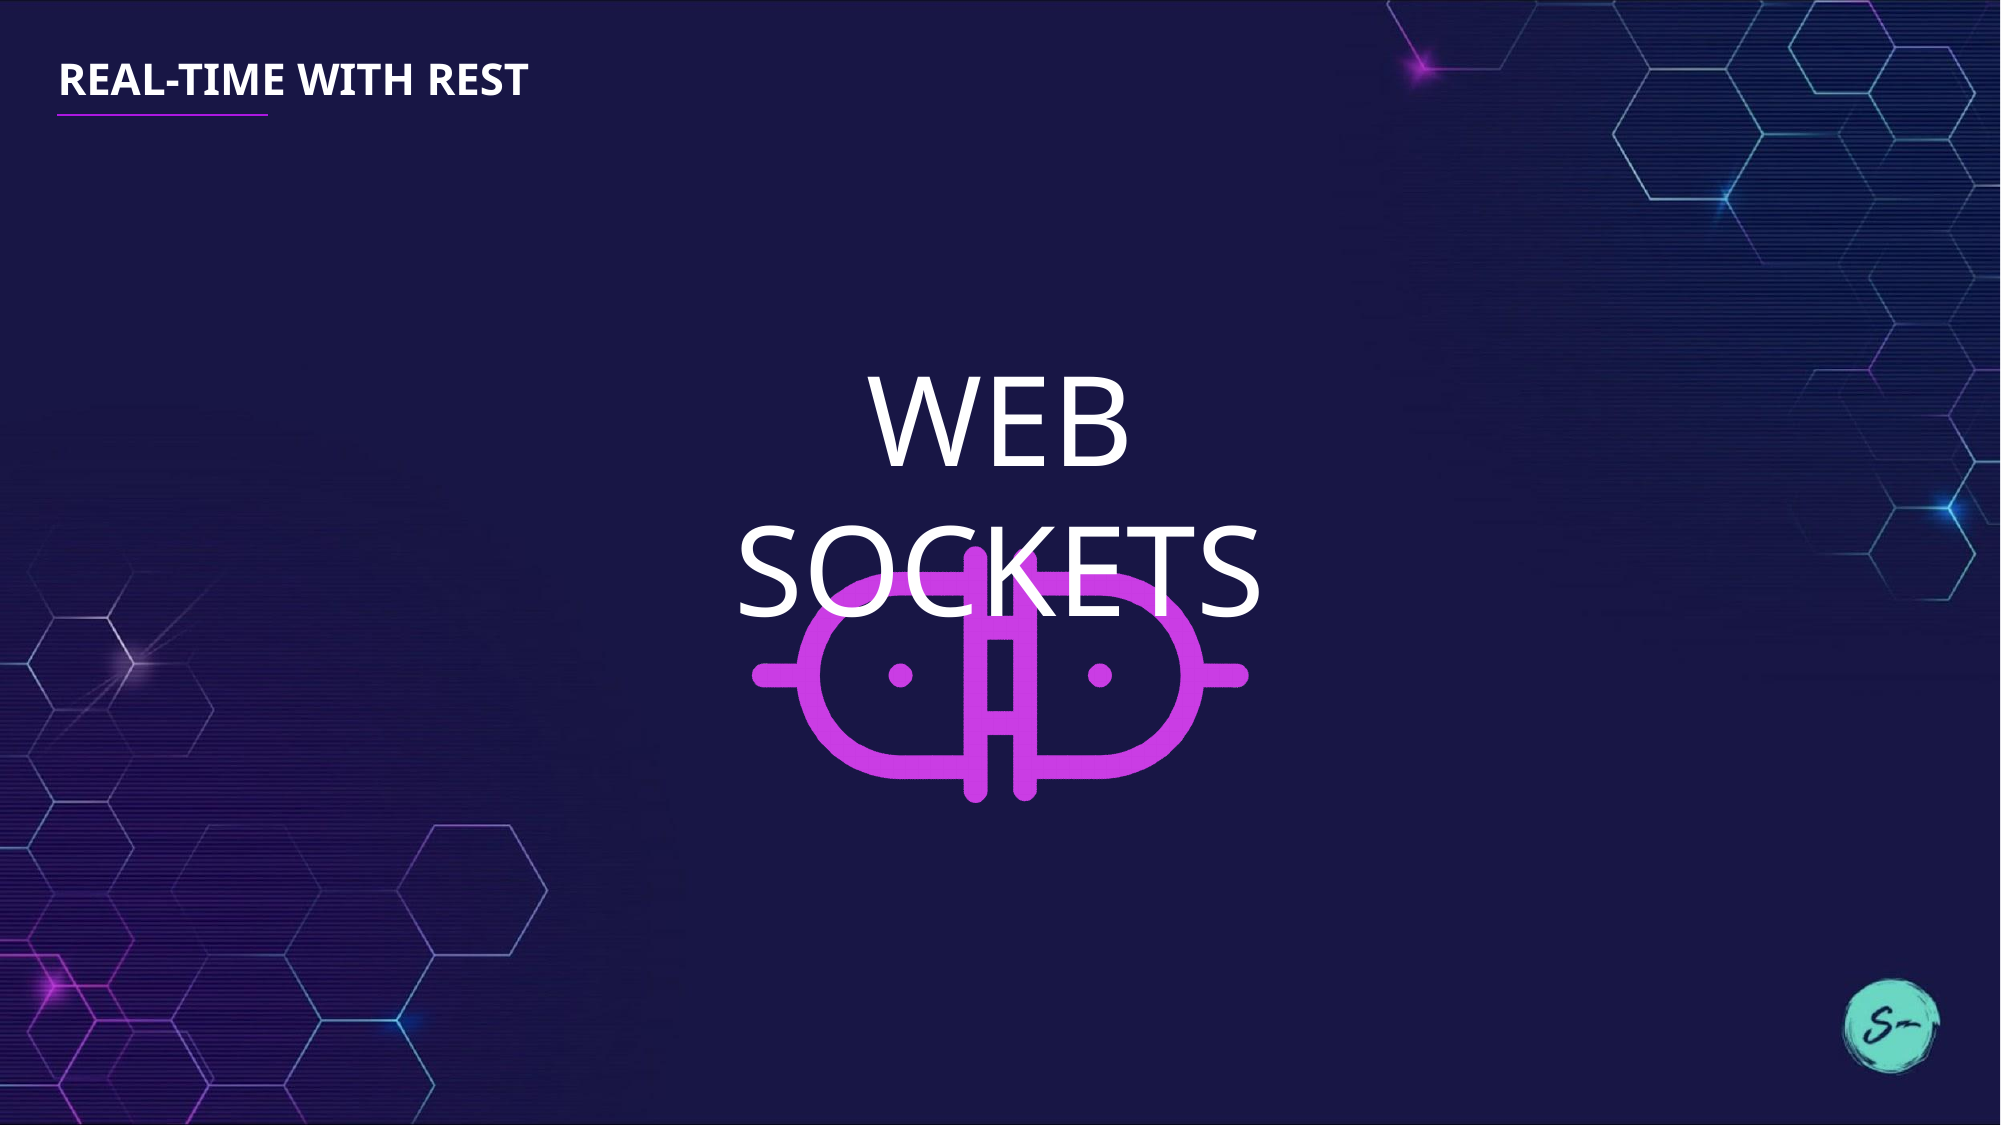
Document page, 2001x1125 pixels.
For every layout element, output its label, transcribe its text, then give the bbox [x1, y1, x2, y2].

text_box WEB SOCKETS [622, 326, 1378, 491]
title REAL-TIME WITH REST [57, 36, 1079, 99]
picture [0, 0, 2001, 1125]
